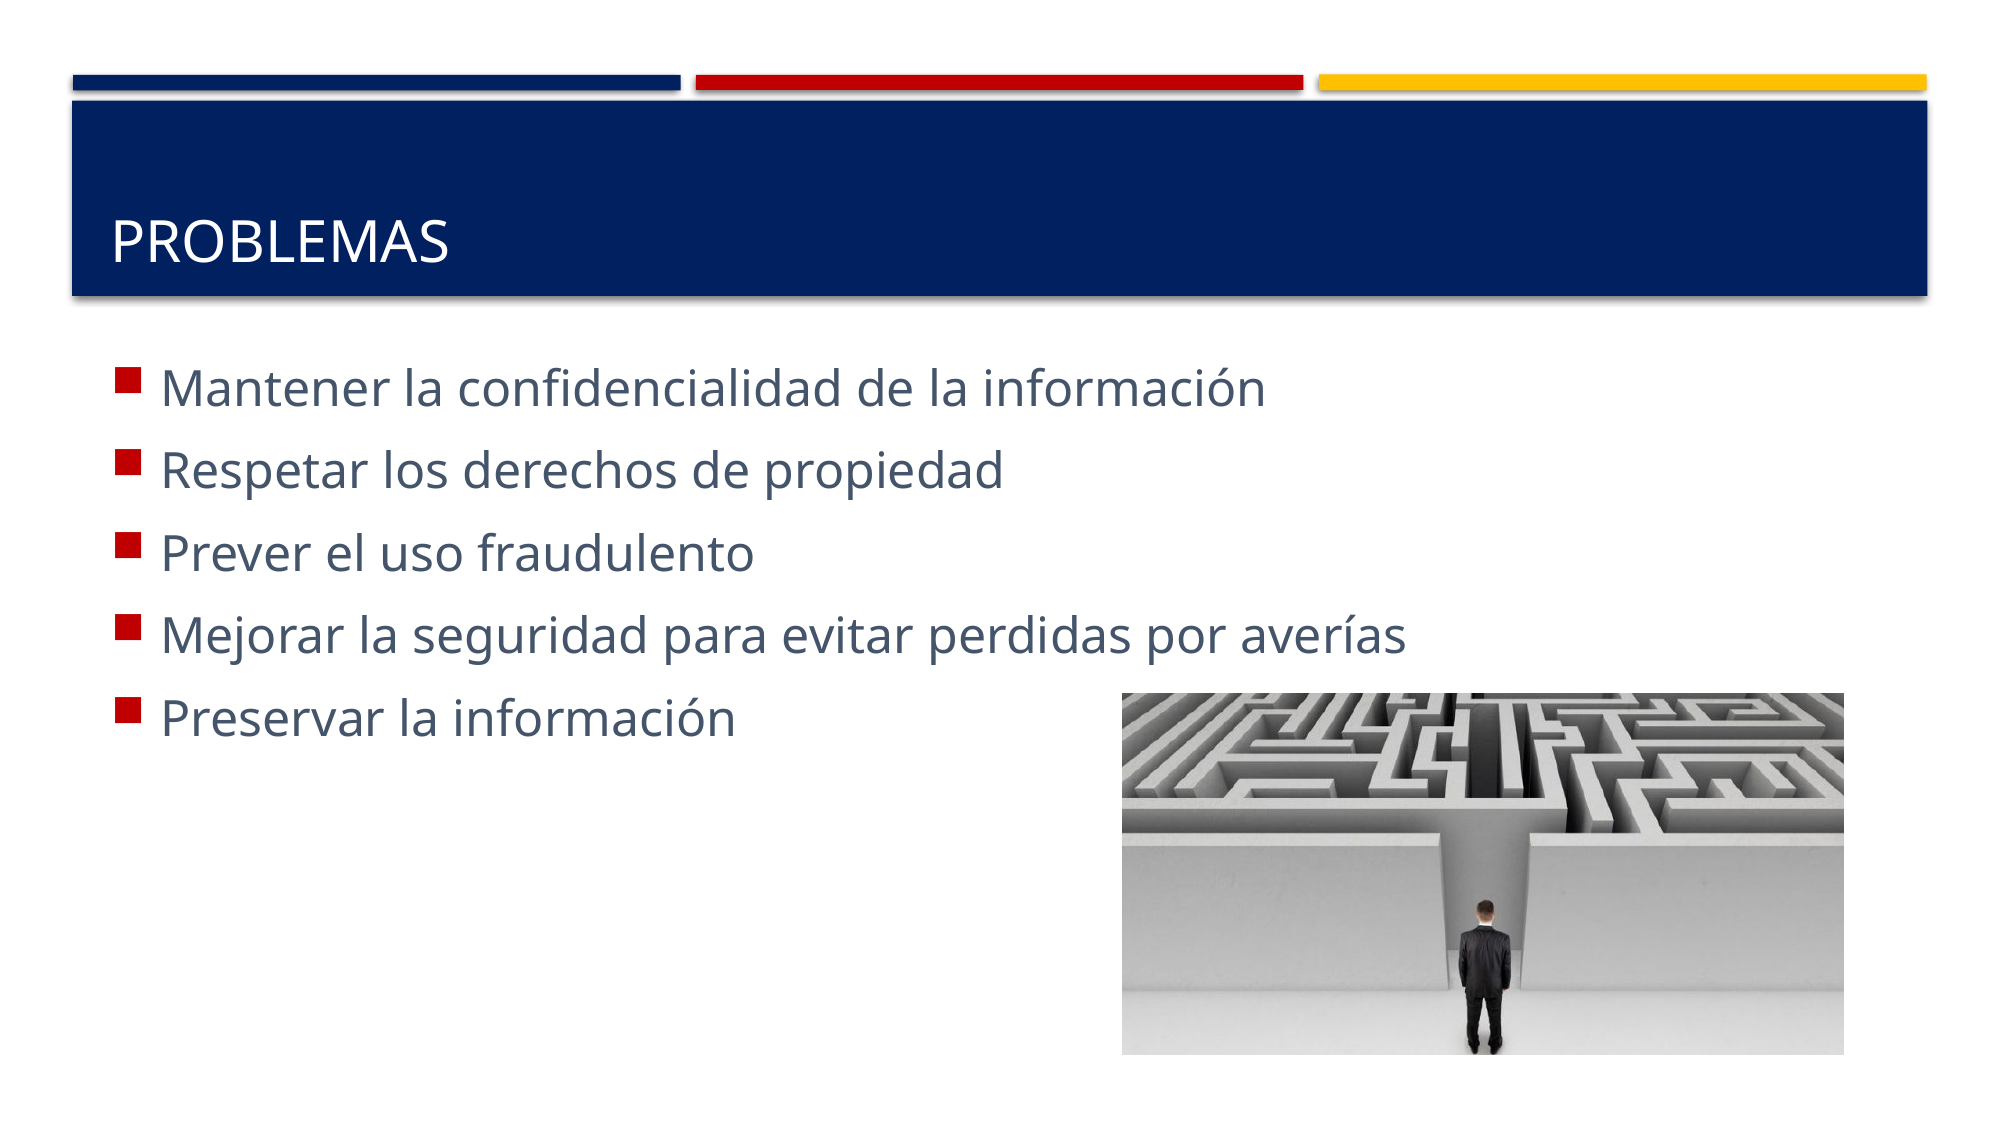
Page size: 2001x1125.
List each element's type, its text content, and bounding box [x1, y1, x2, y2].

title Problemas [95, 115, 1905, 249]
picture [1122, 693, 1845, 1055]
list Mantener la confidencialidad de la información Respetar los derechos de propiedad Prever el uso fraudulento Mejorar la seguridad para evitar perdidas por averías Preservar la información [95, 249, 1905, 853]
